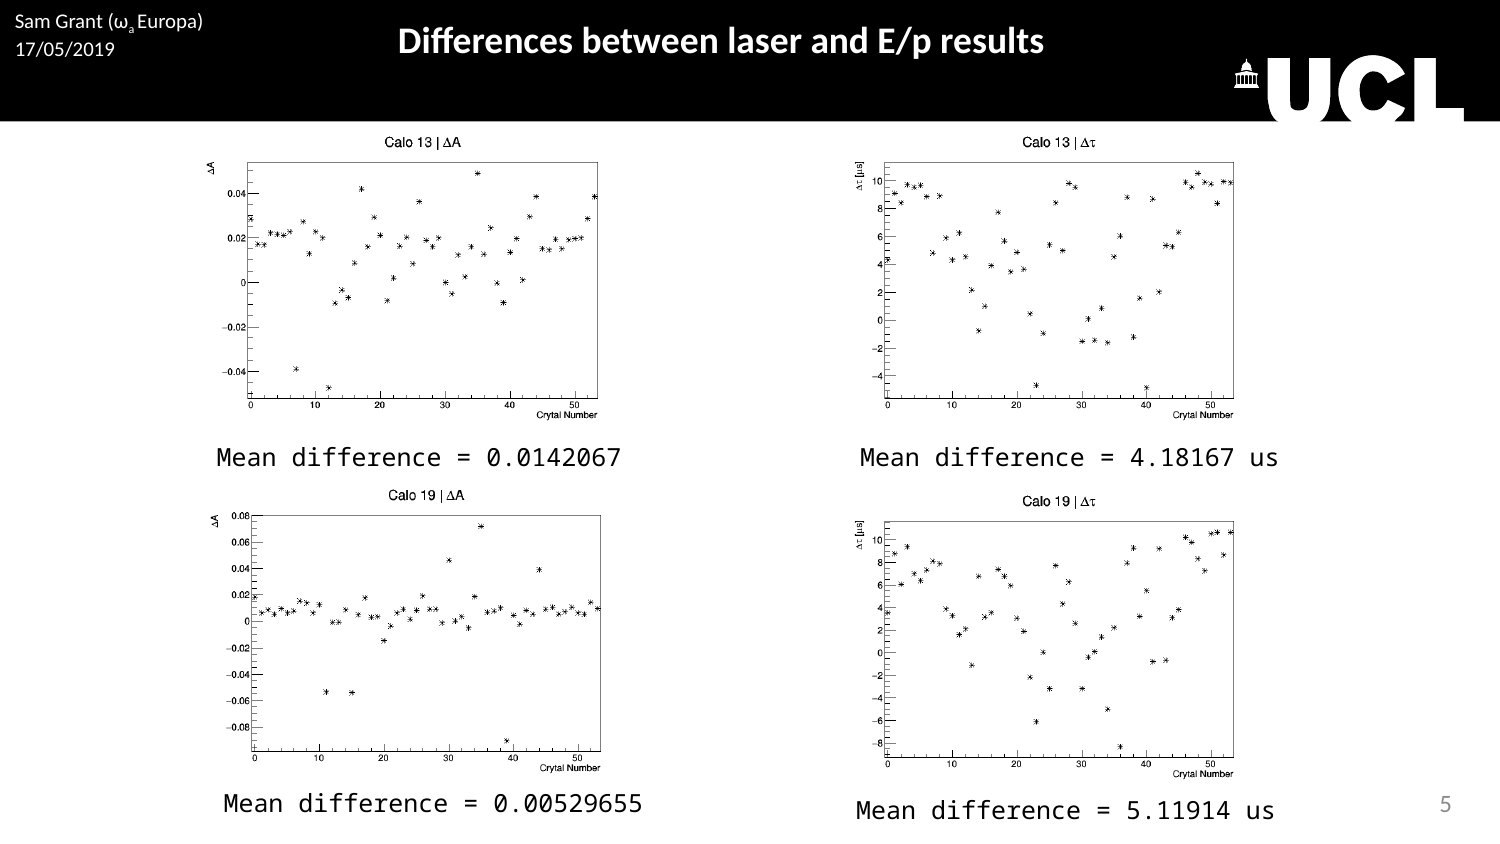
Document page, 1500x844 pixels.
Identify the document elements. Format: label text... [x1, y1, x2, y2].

text_box Differences between laser and E/p results [263, 8, 1180, 69]
picture [841, 491, 1277, 787]
text_box Mean difference = 4.18167 us [845, 434, 1295, 480]
text_box Mean difference = 5.11914 us [841, 786, 1292, 832]
picture [208, 485, 644, 781]
picture [204, 132, 641, 428]
text_box Mean difference = 0.00529655 [208, 780, 659, 825]
picture [841, 132, 1277, 428]
slide_number 4 [1277, 780, 1468, 826]
picture [1234, 58, 1259, 88]
text_box Mean difference = 0.0142067 [201, 434, 637, 480]
